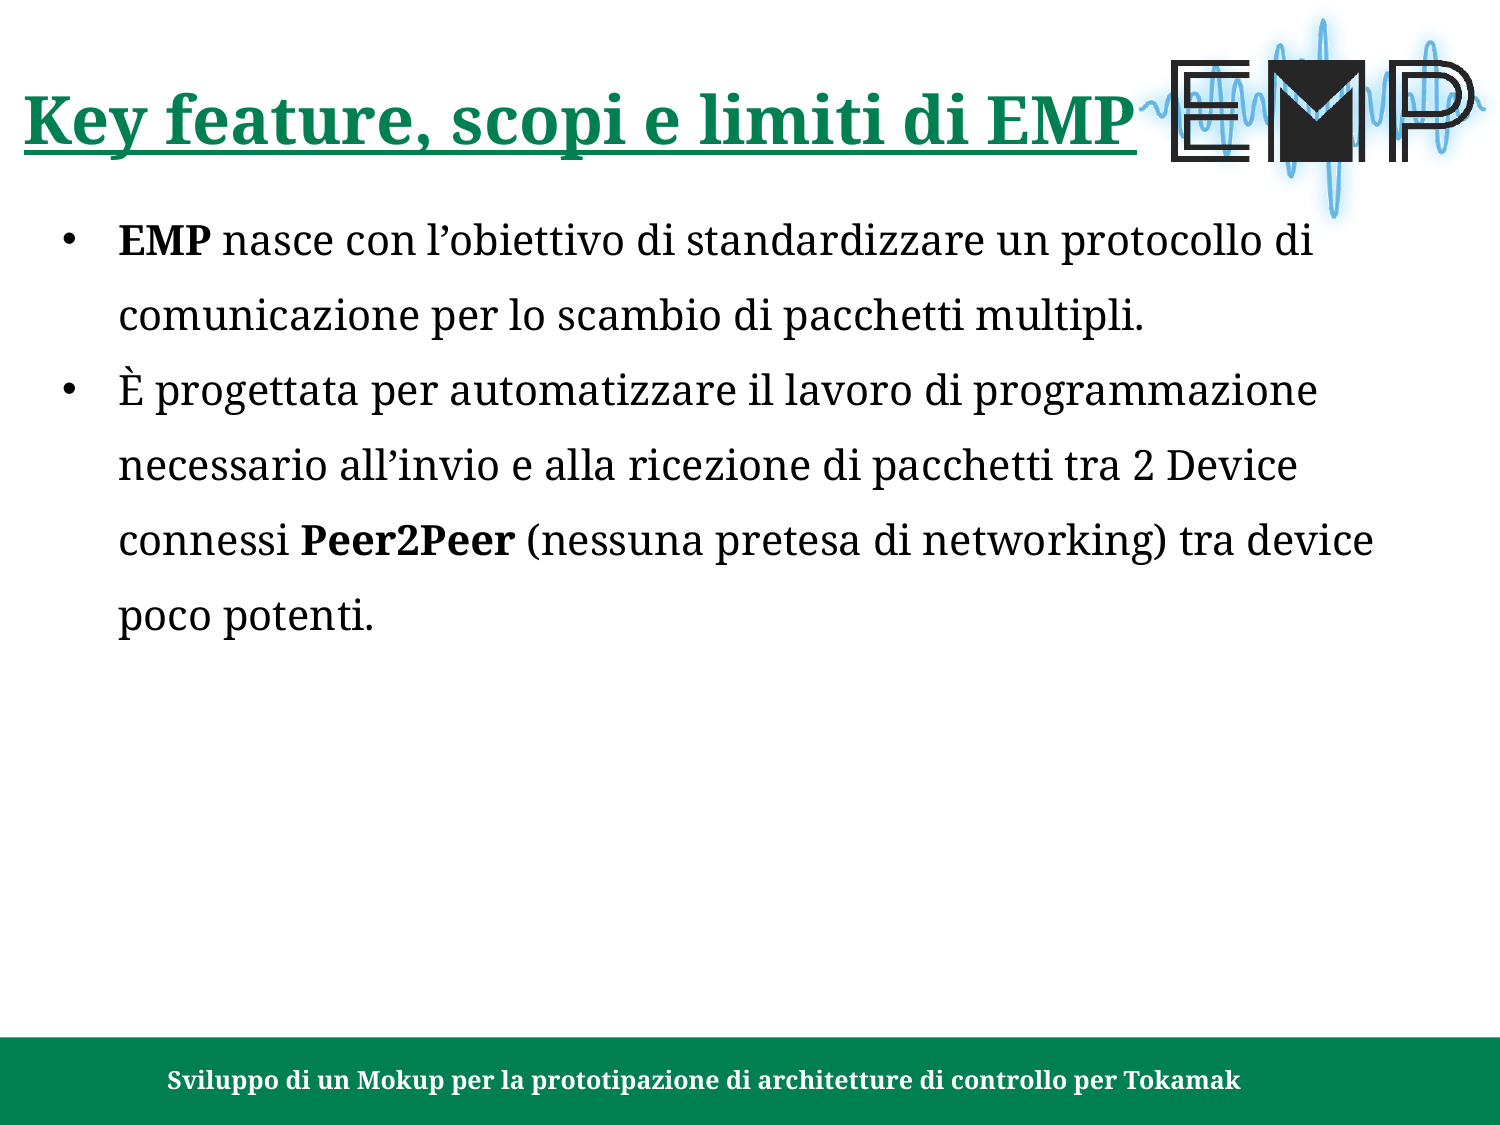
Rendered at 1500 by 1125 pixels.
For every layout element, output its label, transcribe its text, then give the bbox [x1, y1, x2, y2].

picture [1123, 0, 1500, 238]
text_box EMP nasce con l’obiettivo di standardizzare un protocollo di comunicazione per lo scambio di pacchetti multipli. È progettata per automatizzare il lavoro di programmazione necessario all’invio e alla ricezione di pacchetti tra 2 Device connessi Peer2Peer (nessuna pretesa di networking) tra device poco potenti. [47, 181, 1455, 946]
text_box Key feature, scopi e limiti di EMP [9, 70, 1123, 166]
text_box 15/10/2021 Sviluppo di un Mokup per la prototipazione di architetture di controllo per Tokamak Pagina 66 [0, 1037, 1500, 1125]
